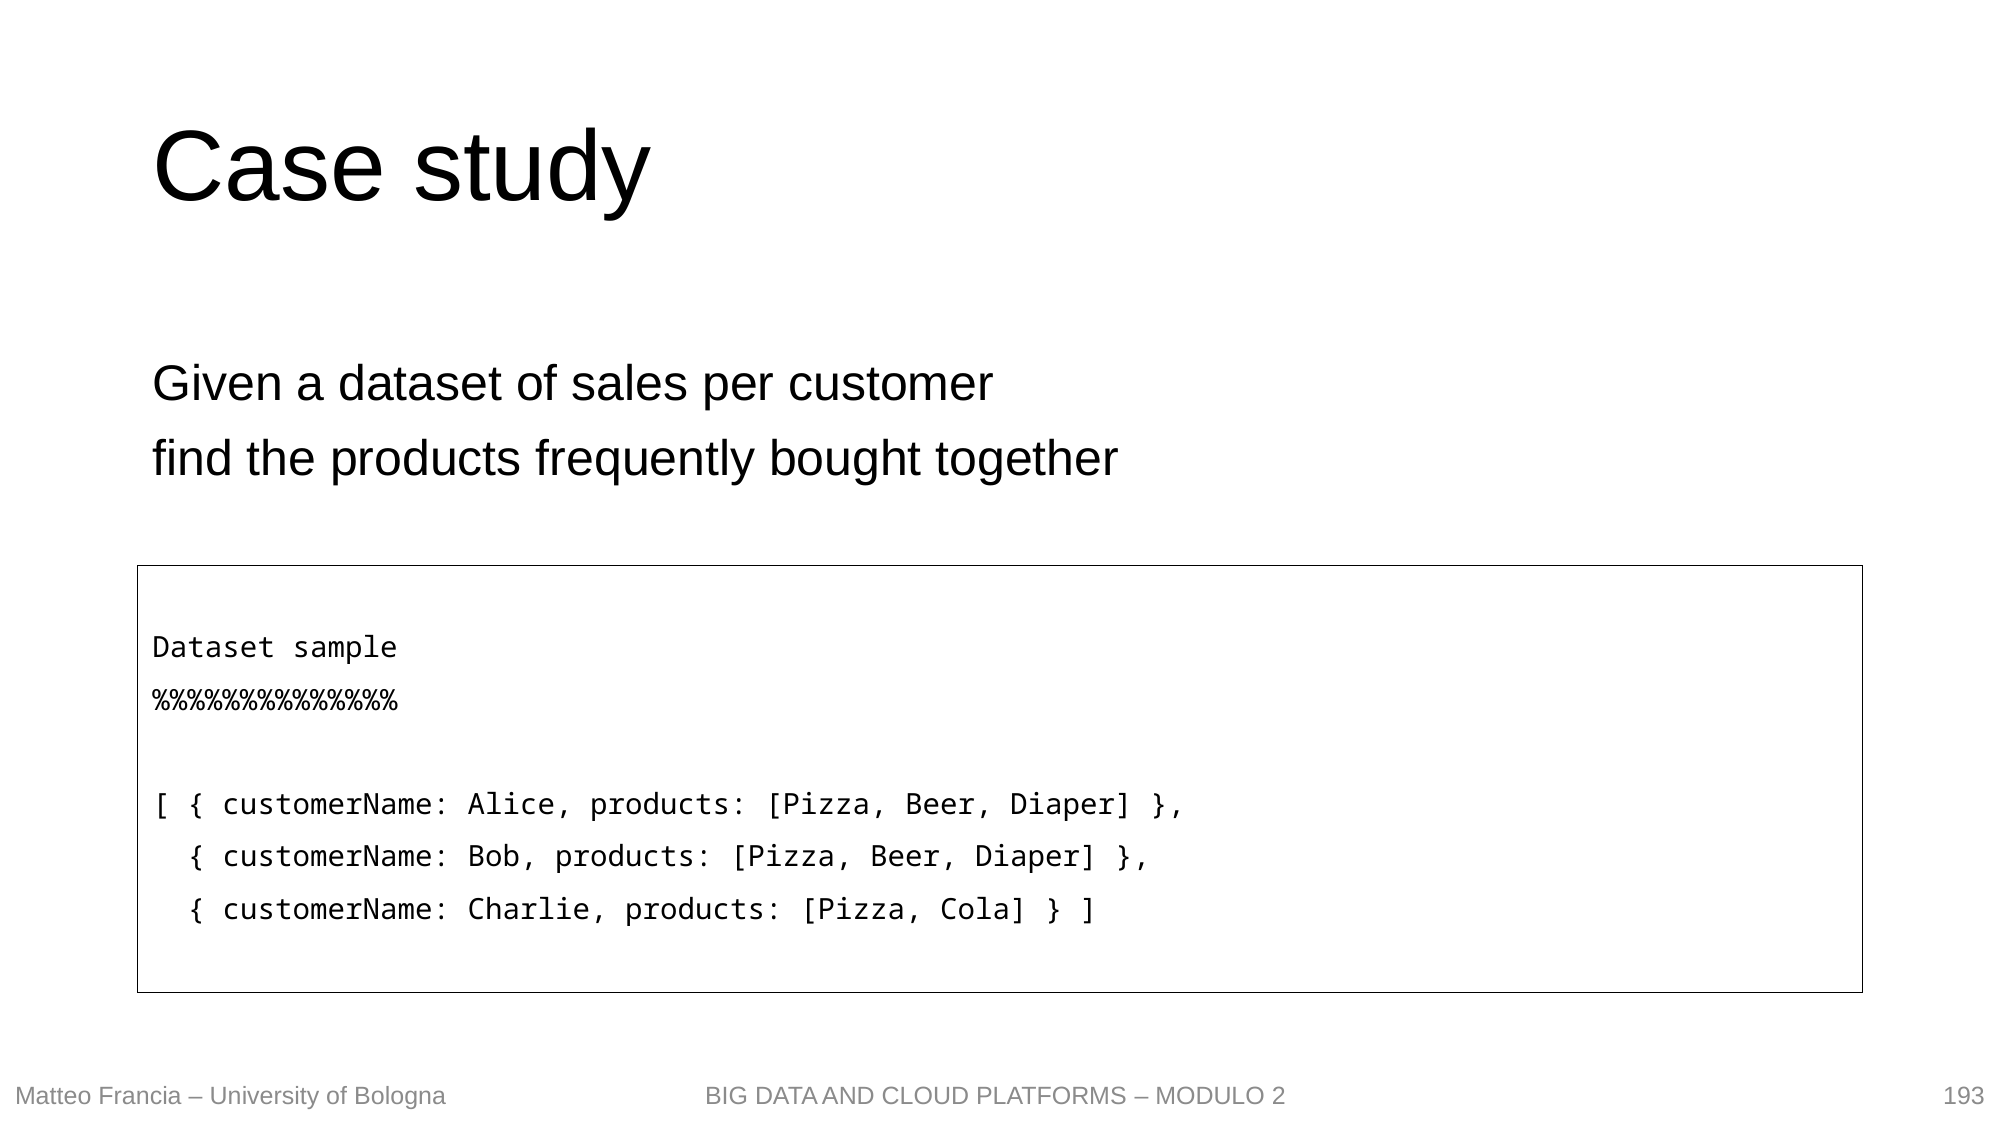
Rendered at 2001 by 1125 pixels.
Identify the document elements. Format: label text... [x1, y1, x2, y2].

list Dataset sample %%%%%%%%%%%%%% [ { customerName: Alice, products: [Pizza, Beer, Diaper] }, { customerName: Bob, products: [Pizza, Beer, Diaper] }, { customerName: Charlie, products: [Pizza, Cola] } ] [137, 566, 1863, 993]
footer Matteo Francia – University of Bologna [0, 1065, 466, 1125]
title Case study [137, 59, 1863, 278]
list Given a dataset of sales per customer find the products frequently bought together [137, 278, 1863, 566]
slide_number 193 [1550, 1065, 2000, 1125]
